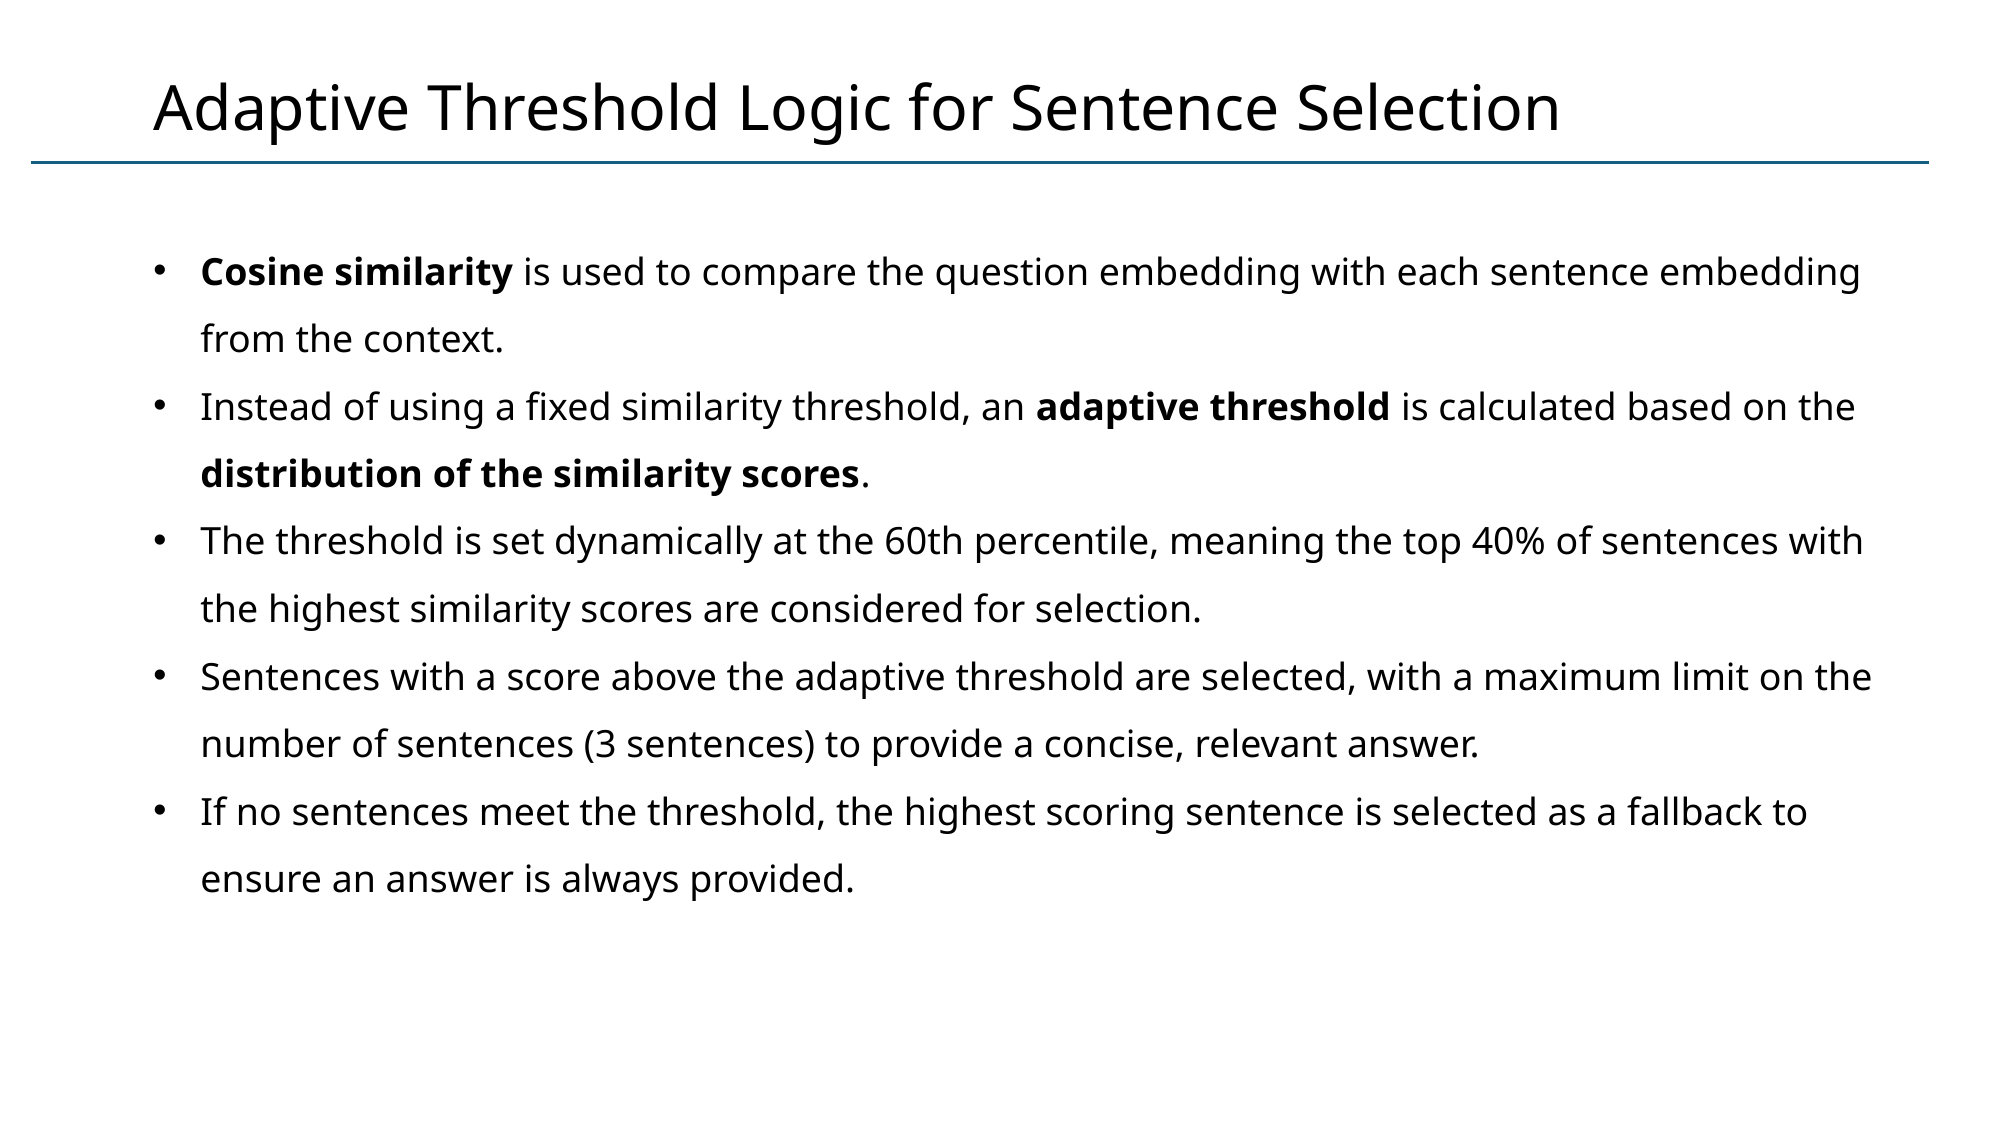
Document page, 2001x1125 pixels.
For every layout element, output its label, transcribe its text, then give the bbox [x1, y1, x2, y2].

title Adaptive Threshold Logic for Sentence Selection [138, 33, 1715, 152]
text_box Cosine similarity is used to compare the question embedding with each sentence embedding from the context. Instead of using a fixed similarity threshold, an adaptive threshold is calculated based on the distribution of the similarity scores. The threshold is set dynamically at the 60th percentile, meaning the top 40% of sentences with the highest similarity scores are considered for selection. Sentences with a score above the adaptive threshold are selected, with a maximum limit on the number of sentences (3 sentences) to provide a concise, relevant answer. If no sentences meet the threshold, the highest scoring sentence is selected as a fallback to ensure an answer is always provided. [138, 217, 1912, 975]
